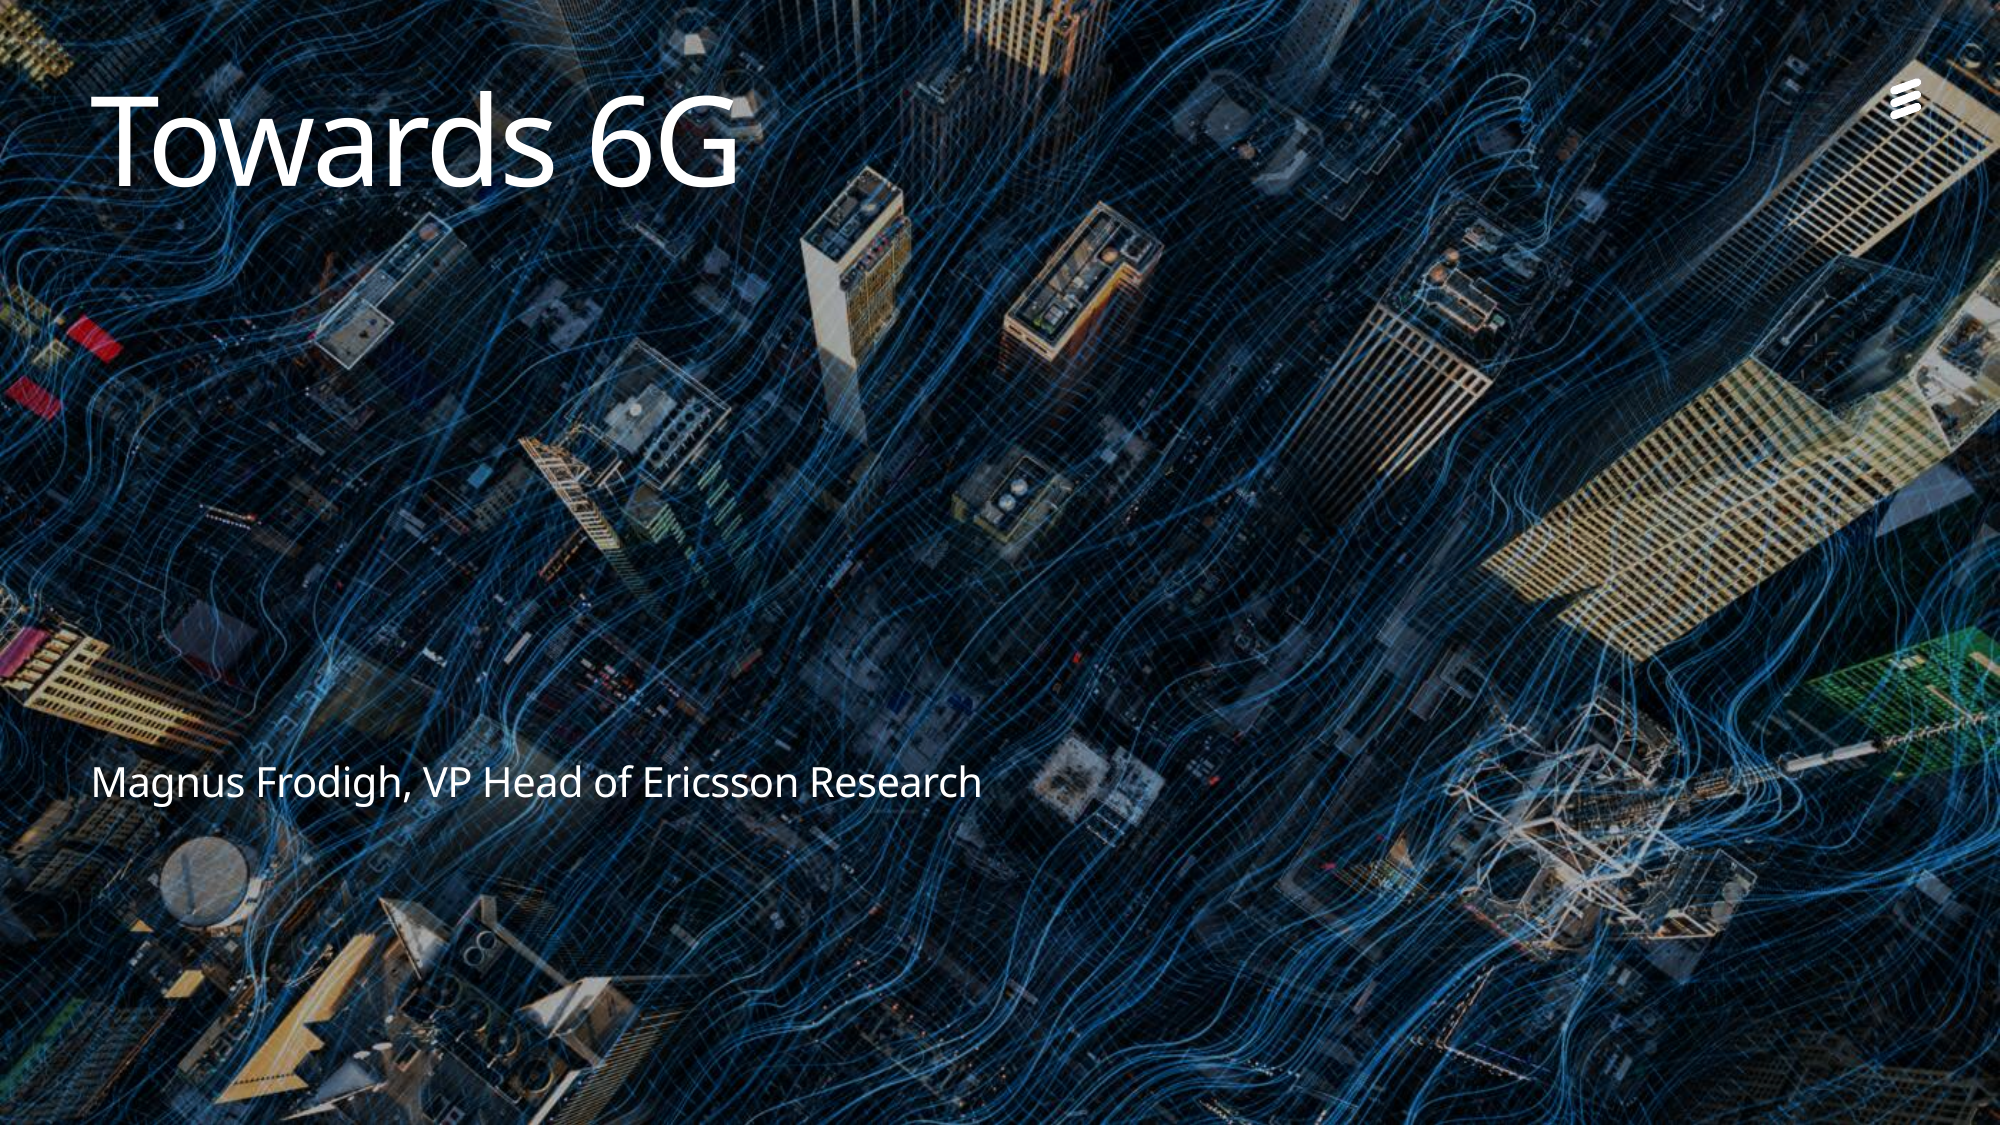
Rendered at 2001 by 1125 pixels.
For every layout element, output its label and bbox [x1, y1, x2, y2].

picture [1889, 77, 1922, 120]
list [0, 0, 2000, 1125]
